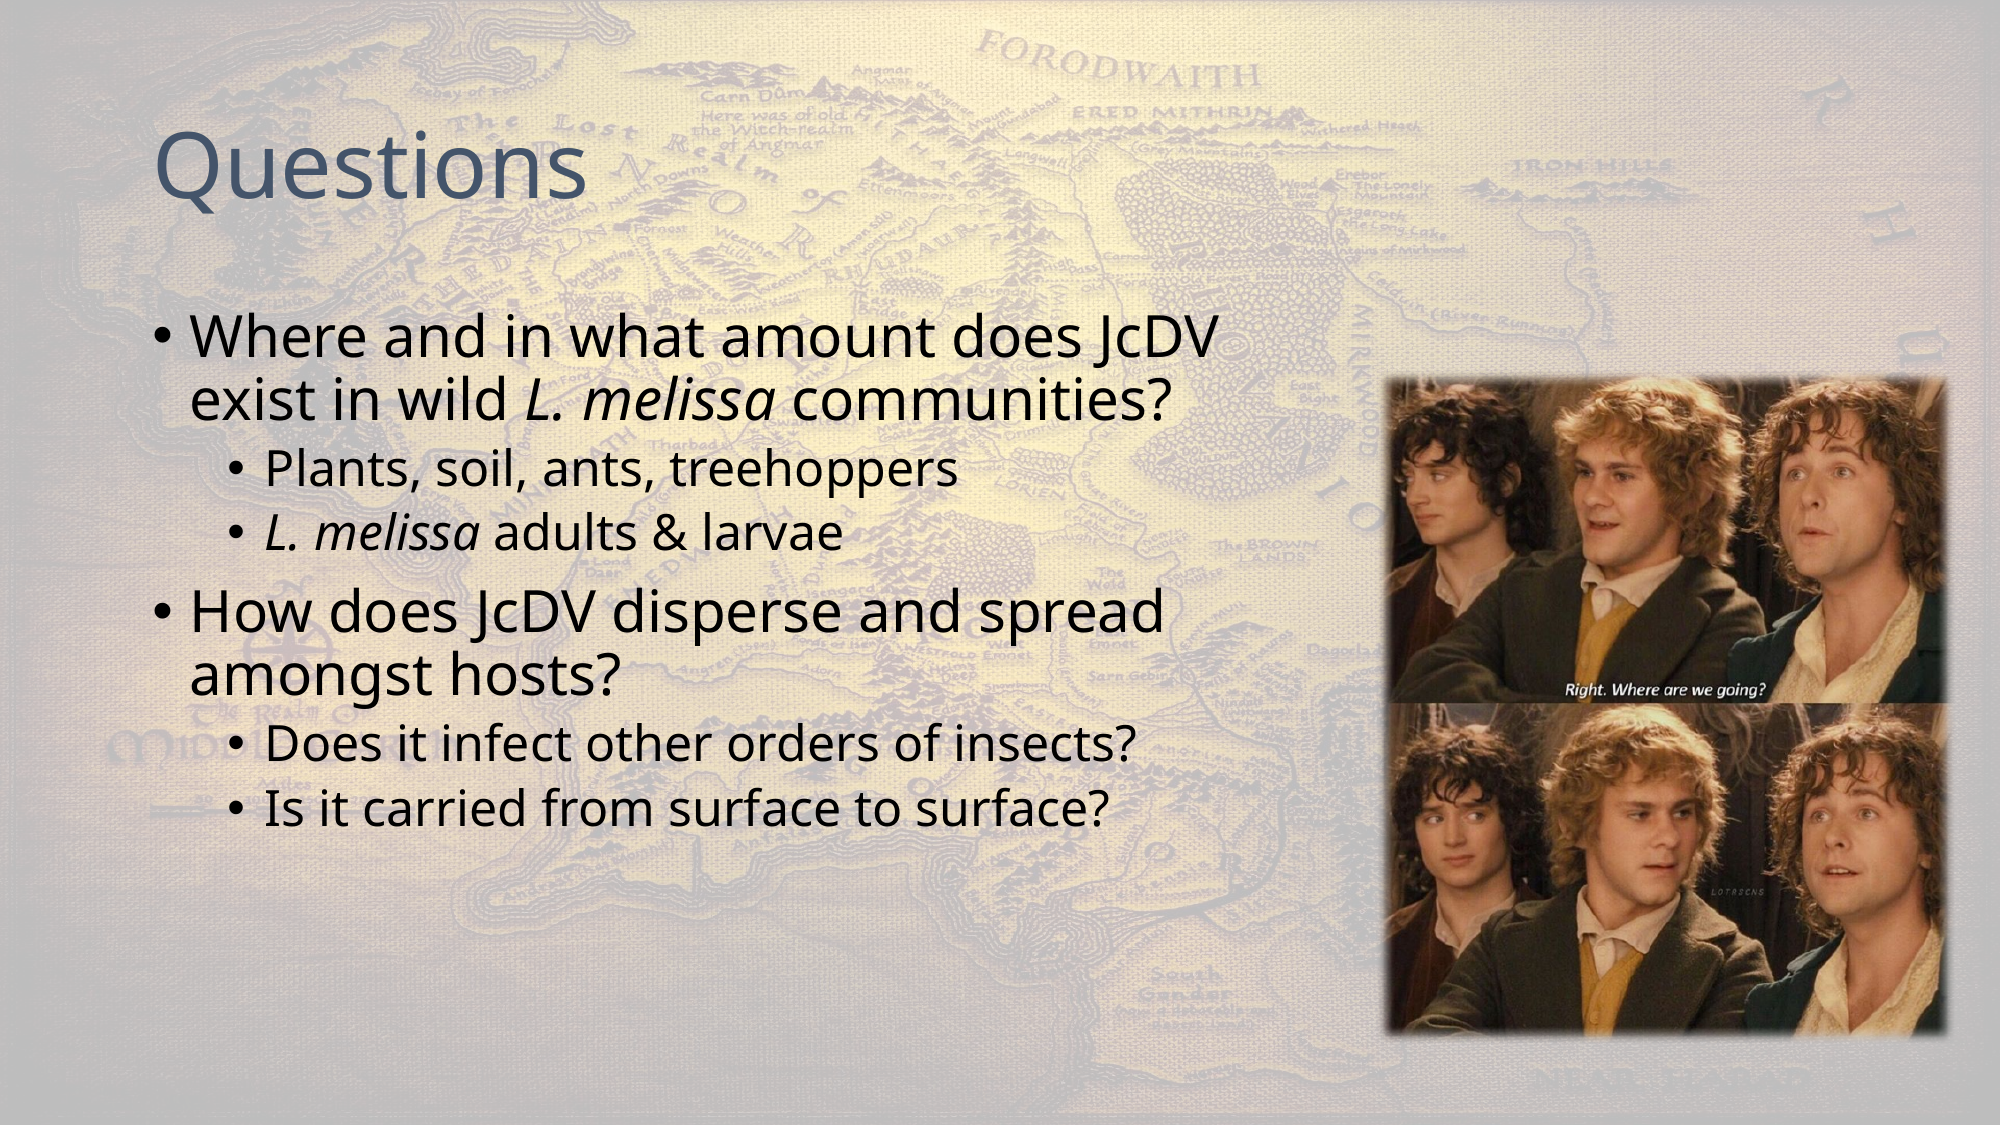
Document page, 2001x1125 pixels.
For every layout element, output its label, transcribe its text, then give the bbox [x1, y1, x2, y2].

title Questions [137, 59, 1863, 278]
list Where and in what amount does JcDV exist in wild L. melissa communities? Plants, soil, ants, treehoppers L. melissa adults & larvae How does JcDV disperse and spread amongst hosts? Does it infect other orders of insects? Is it carried from surface to surface? [137, 299, 1310, 1014]
picture [1376, 369, 1955, 1044]
